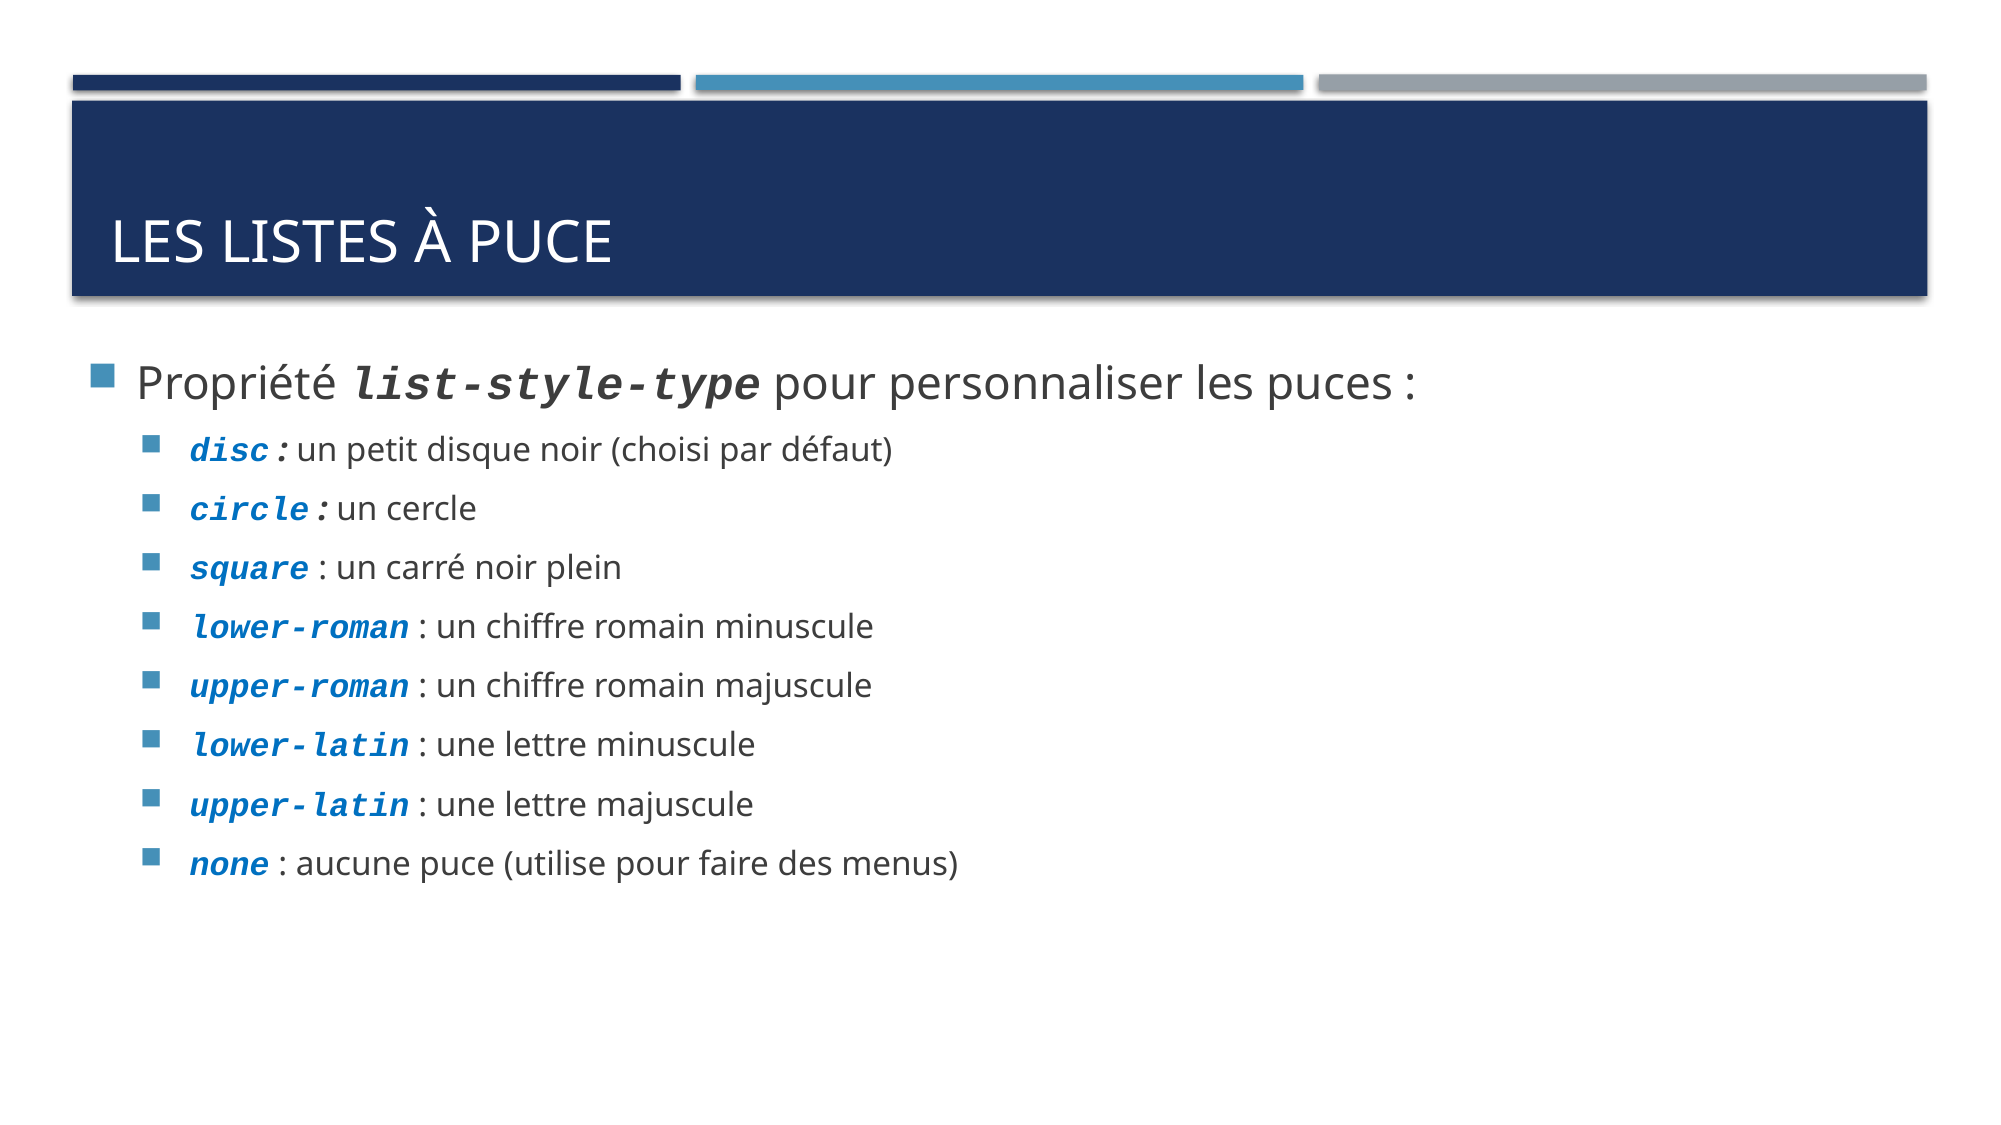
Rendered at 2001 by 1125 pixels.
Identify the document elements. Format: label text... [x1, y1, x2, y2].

text_box Propriété list-style-type pour personnaliser les puces : disc : un petit disque noir (choisi par défaut) circle : un cercle square : un carré noir plein lower-roman : un chiffre romain minuscule upper-roman : un chiffre romain majuscule lower-latin : une lettre minuscule upper-latin : une lettre majuscule none : aucune puce (utilise pour faire des menus) [71, 232, 1905, 1066]
title Les listes à puce [95, 115, 1905, 232]
